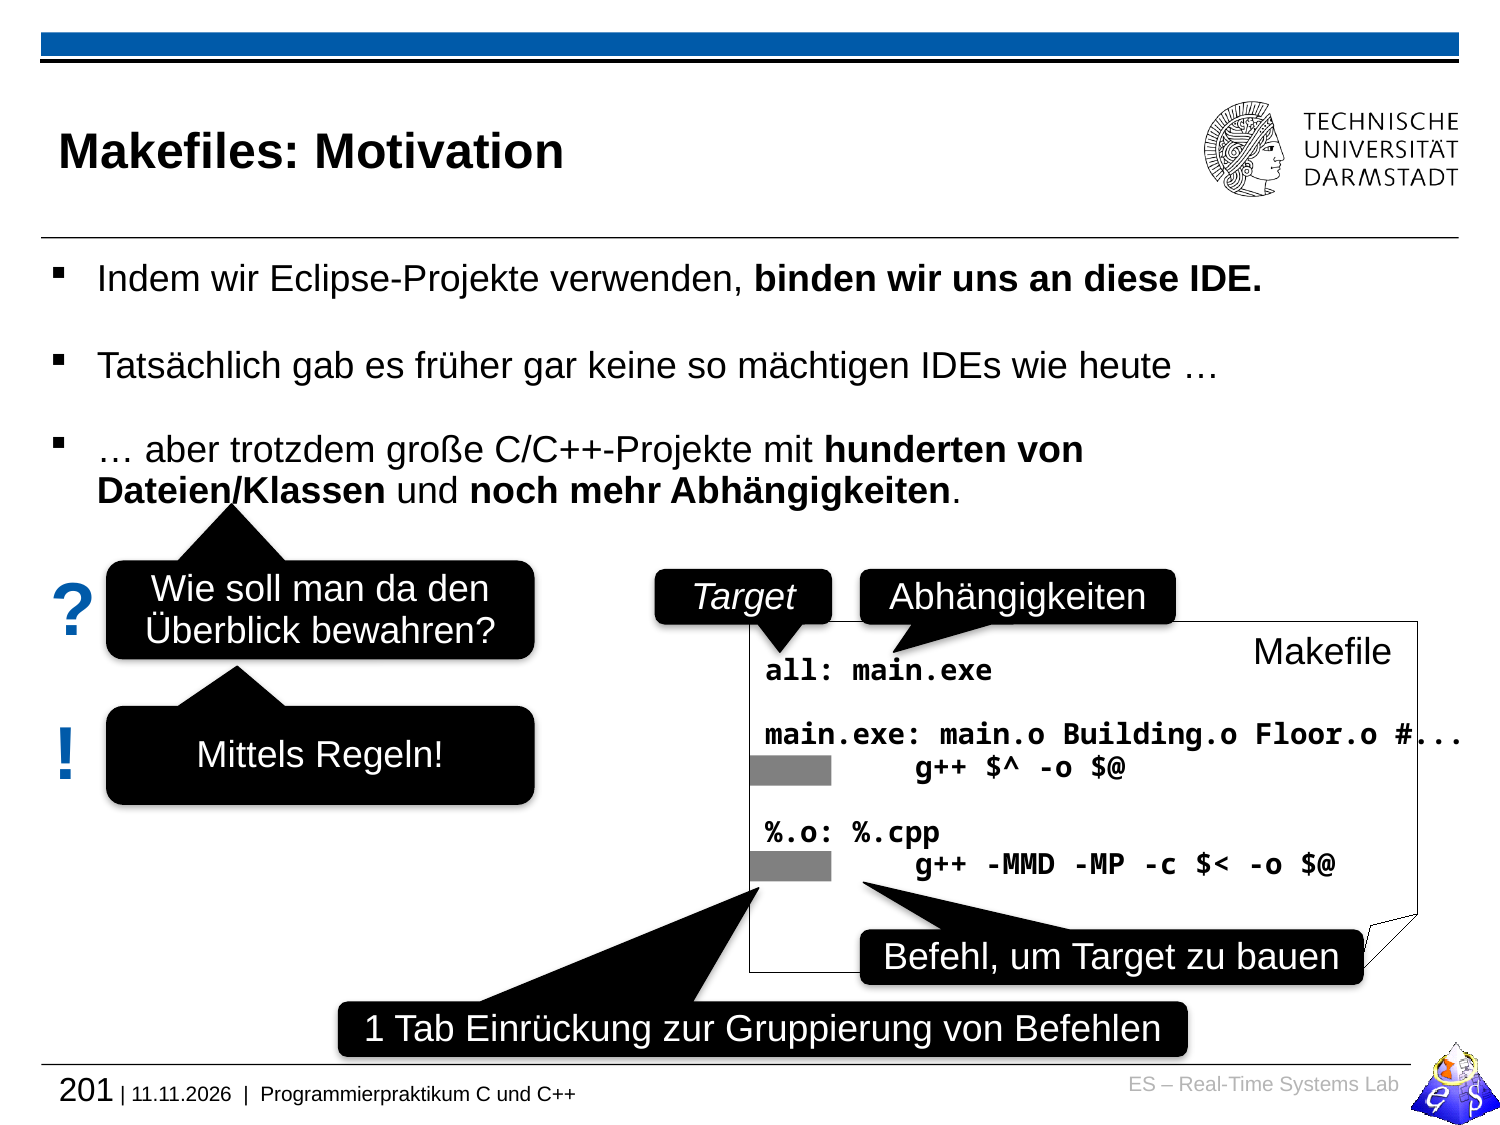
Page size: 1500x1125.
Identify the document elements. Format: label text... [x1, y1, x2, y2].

picture [1187, 84, 1483, 214]
title Makefiles: Motivation [58, 80, 1187, 218]
text_box Mittels Regeln! [106, 665, 333, 805]
text_box Indem wir Eclipse-Projekte verwenden, binden wir uns an diese IDE. Tatsächlich gab es früher gar keine so mächtigen IDEs wie heute … … aber trotzdem große C/C++-Projekte mit hunderten von Dateien/Klassen und noch mehr Abhängigkeiten. [35, 250, 1323, 520]
text_box ! [36, 705, 96, 804]
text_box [338, 569, 1418, 1057]
text_box ? [36, 561, 96, 660]
text_box Wie soll man da den Überblick bewahren? [106, 503, 532, 660]
picture [1411, 1041, 1500, 1125]
